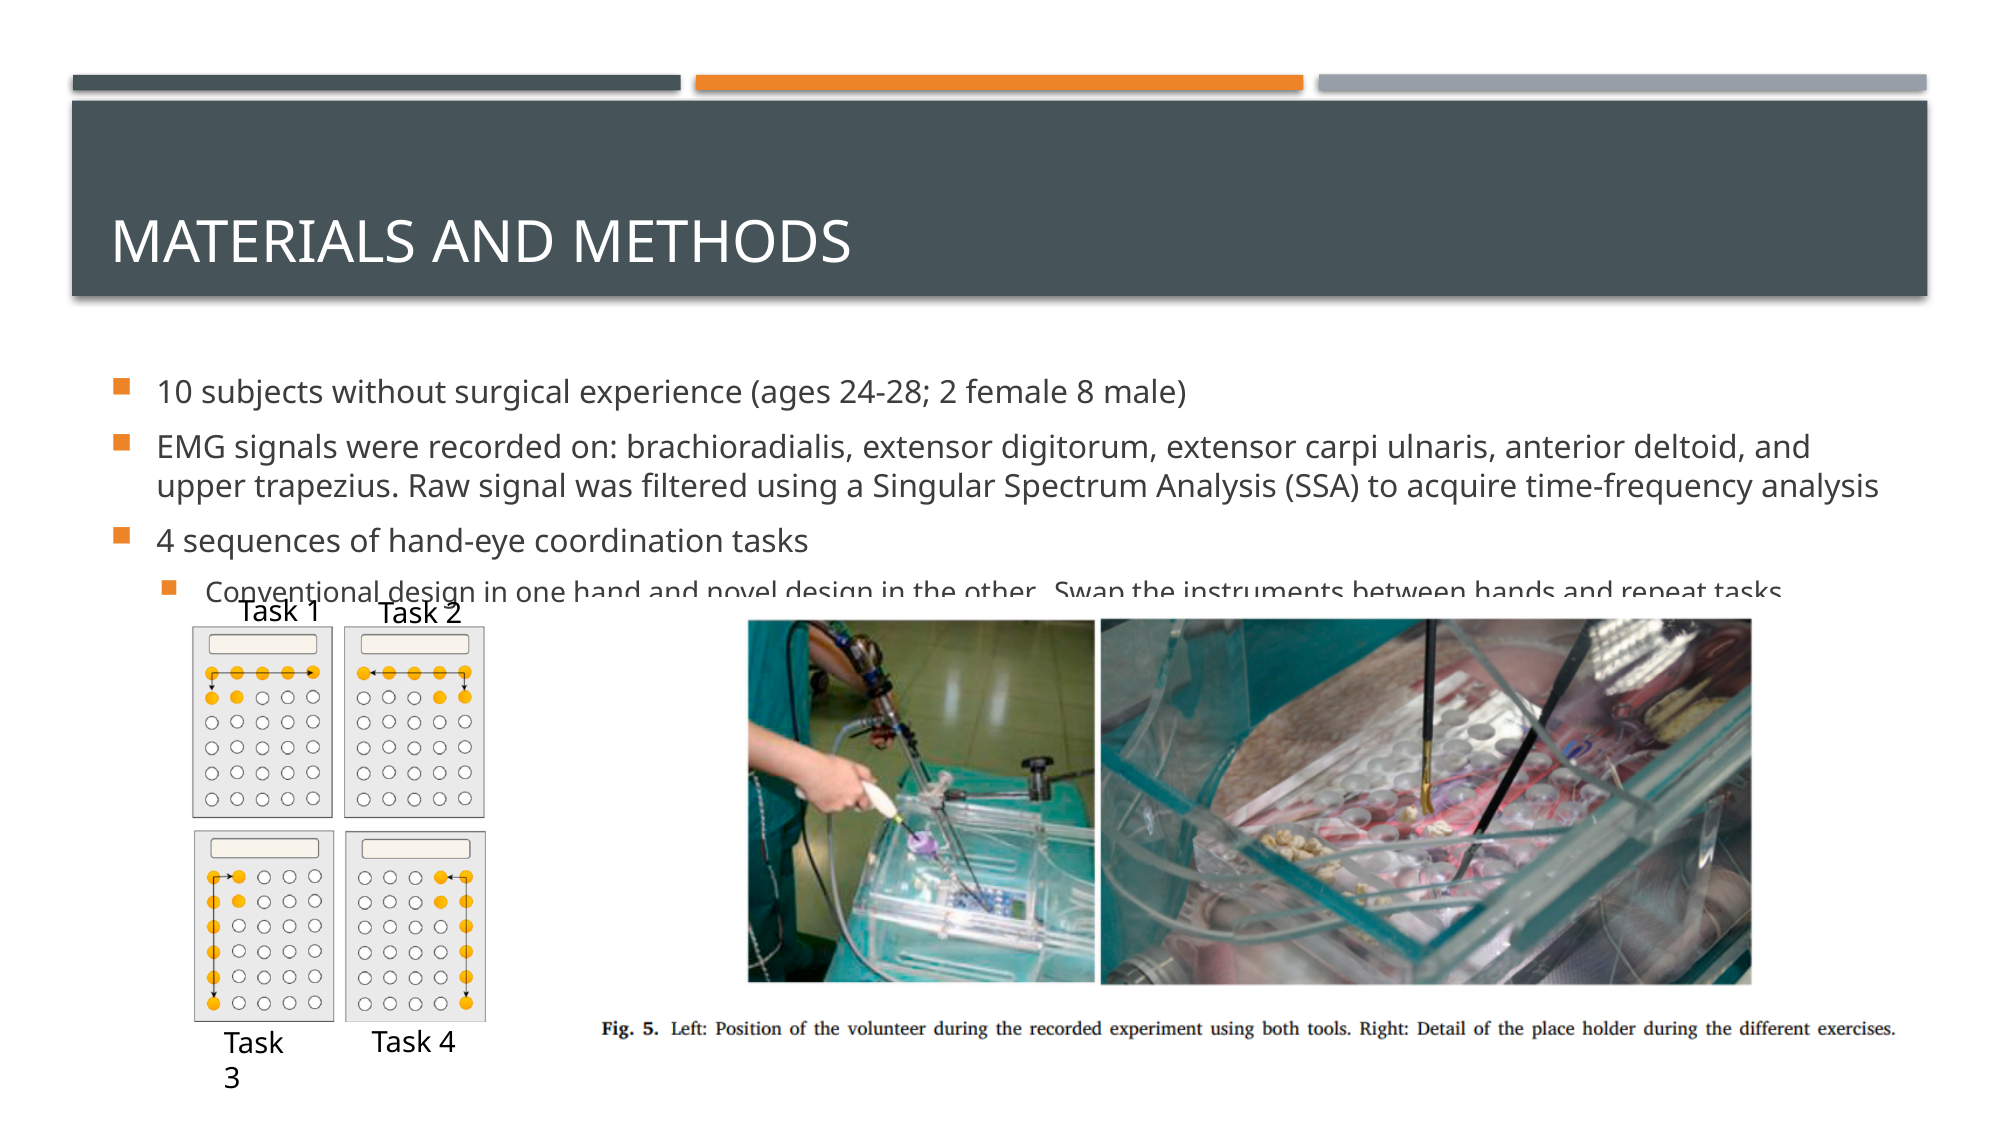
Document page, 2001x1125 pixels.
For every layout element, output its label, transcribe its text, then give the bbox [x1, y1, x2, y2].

text_box Task 4 [356, 1031, 473, 1066]
picture [187, 624, 490, 820]
list 10 subjects without surgical experience (ages 24-28; 2 female 8 male) EMG signals were recorded on: brachioradialis, extensor digitorum, extensor carpi ulnaris, anterior deltoid, and upper trapezius. Raw signal was filtered using a Singular Spectrum Analysis (SSA) to acquire time-frequency analysis 4 sequences of hand-eye coordination tasks Conventional design in one hand and novel design in the other. Swap the instruments between hands and repeat tasks. [95, 364, 1905, 654]
text_box Task 1 [223, 584, 339, 622]
picture [582, 597, 1906, 1044]
picture [187, 827, 490, 1022]
text_box Task 2 [363, 586, 479, 622]
text_box Task 3 [209, 1031, 321, 1102]
title Materials and methods [95, 115, 1905, 282]
